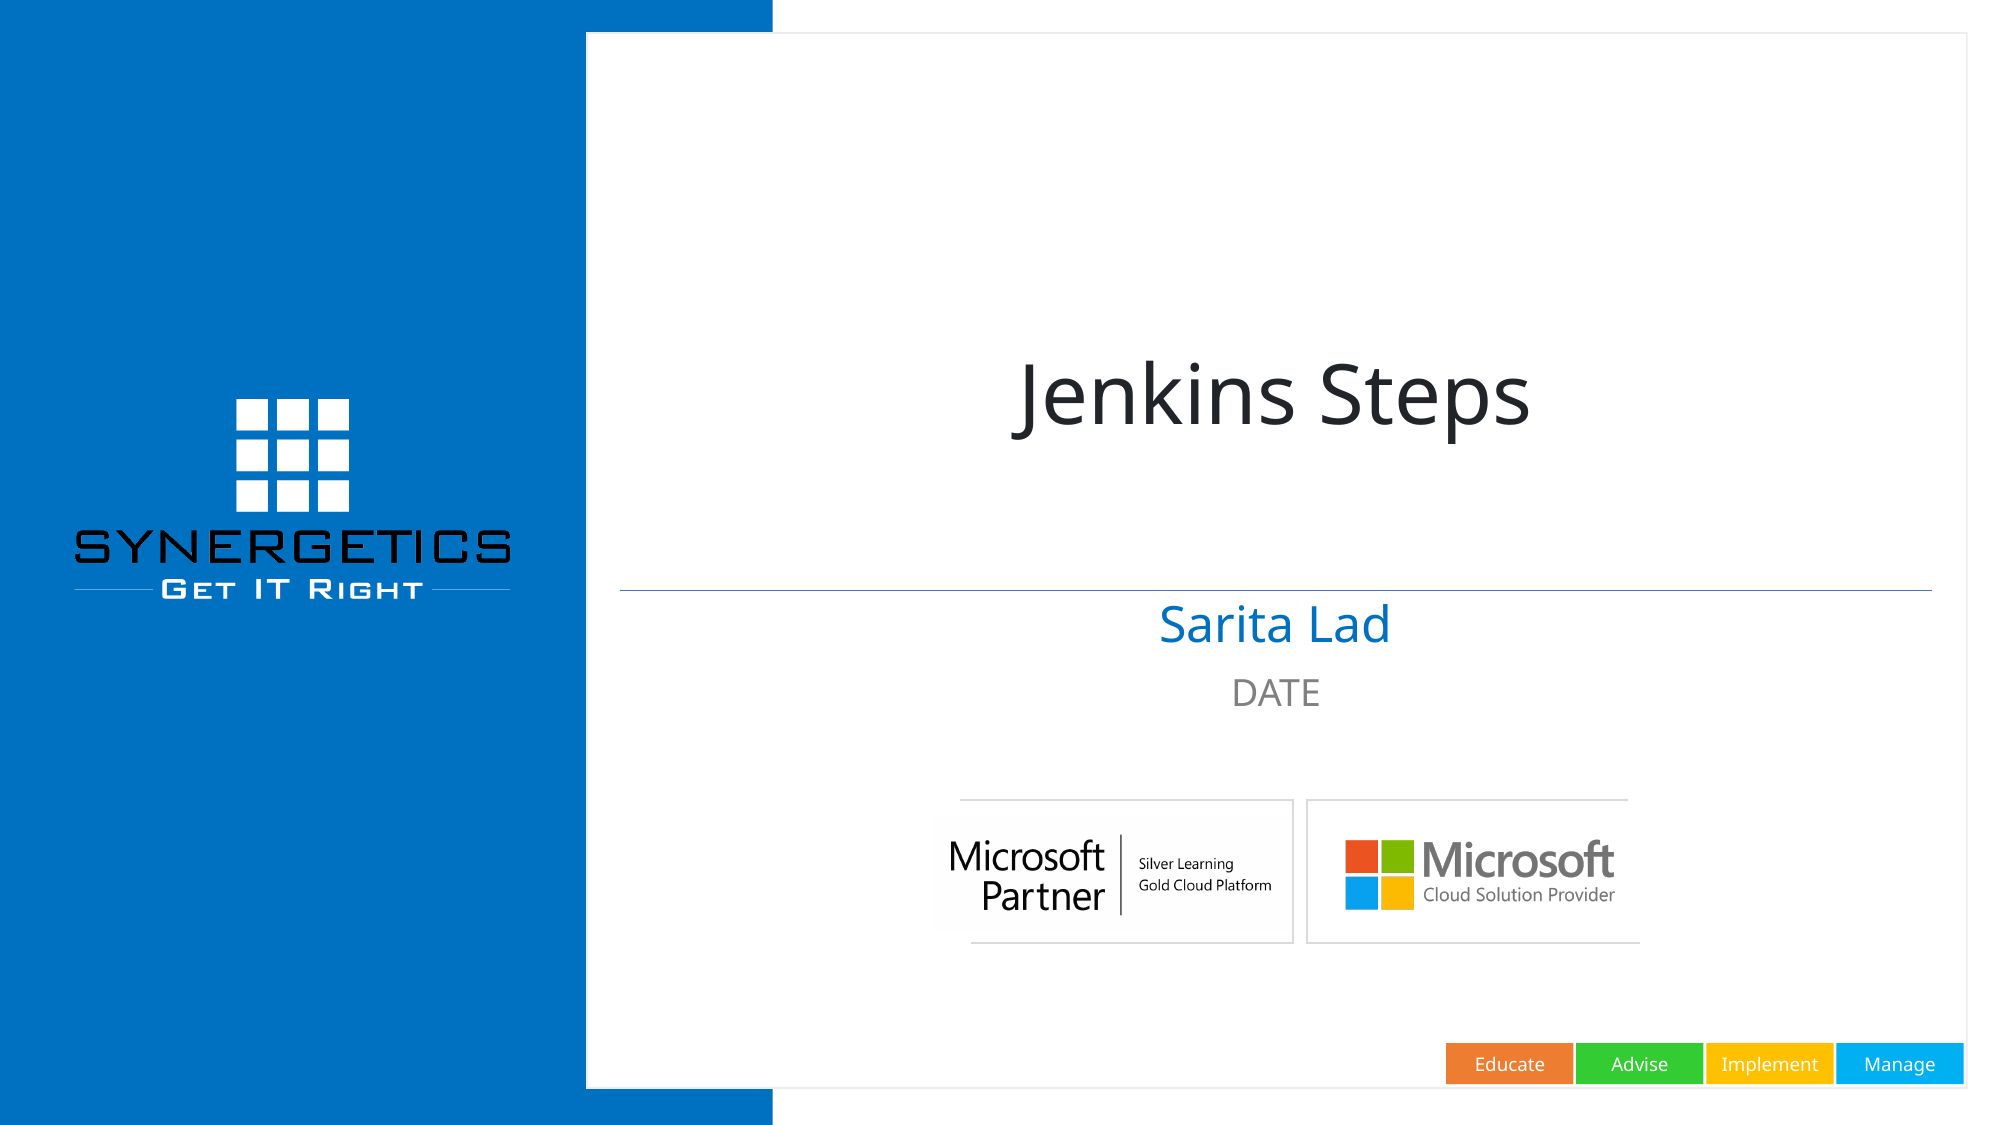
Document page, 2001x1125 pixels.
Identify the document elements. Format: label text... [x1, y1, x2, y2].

picture [934, 816, 1291, 933]
subtitle Sarita Lad DATE [619, 590, 1933, 724]
picture [1339, 833, 1622, 916]
title Jenkins Steps [619, 258, 1933, 538]
